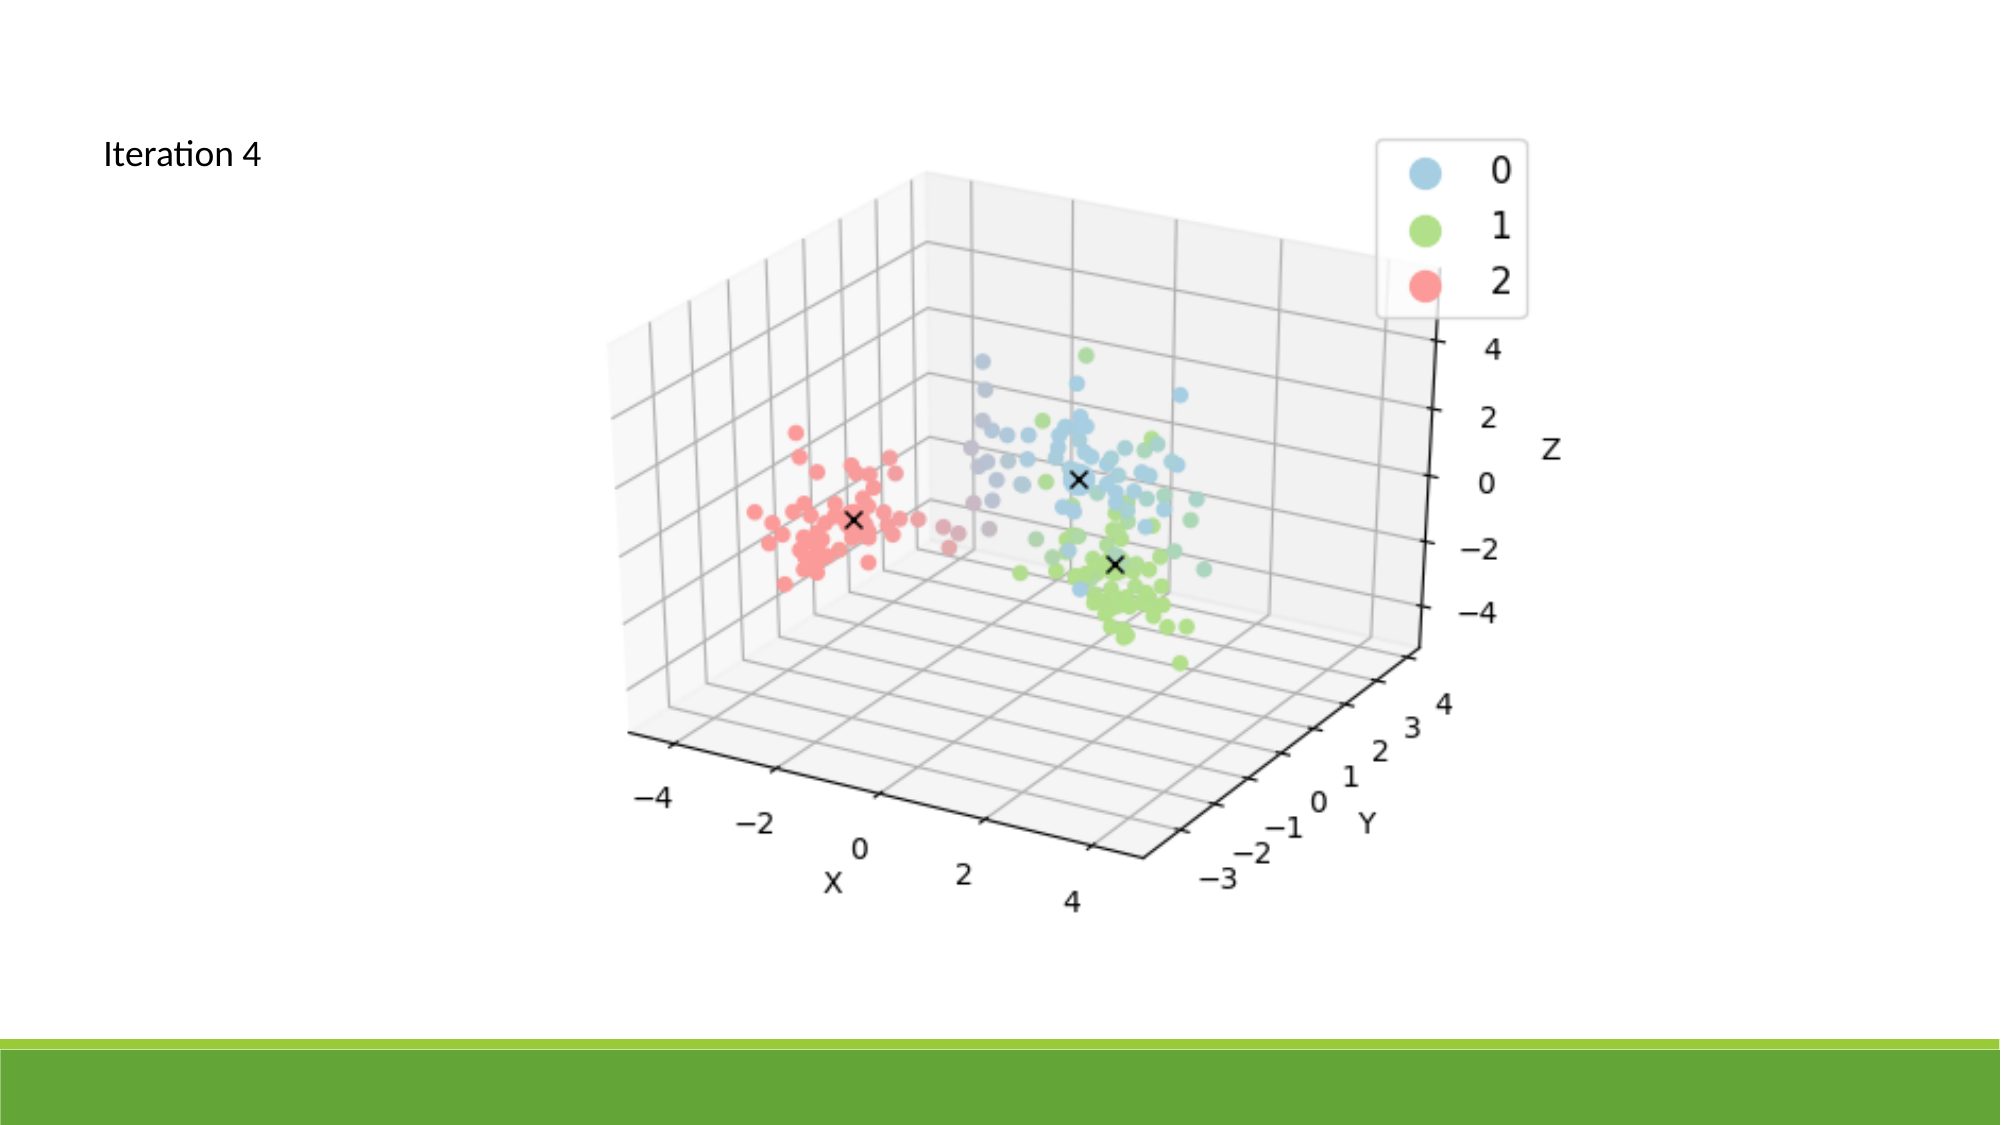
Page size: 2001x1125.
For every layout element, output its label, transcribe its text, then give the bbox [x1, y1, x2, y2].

picture [320, 0, 1680, 1020]
text_box Iteration 4 [88, 121, 318, 182]
